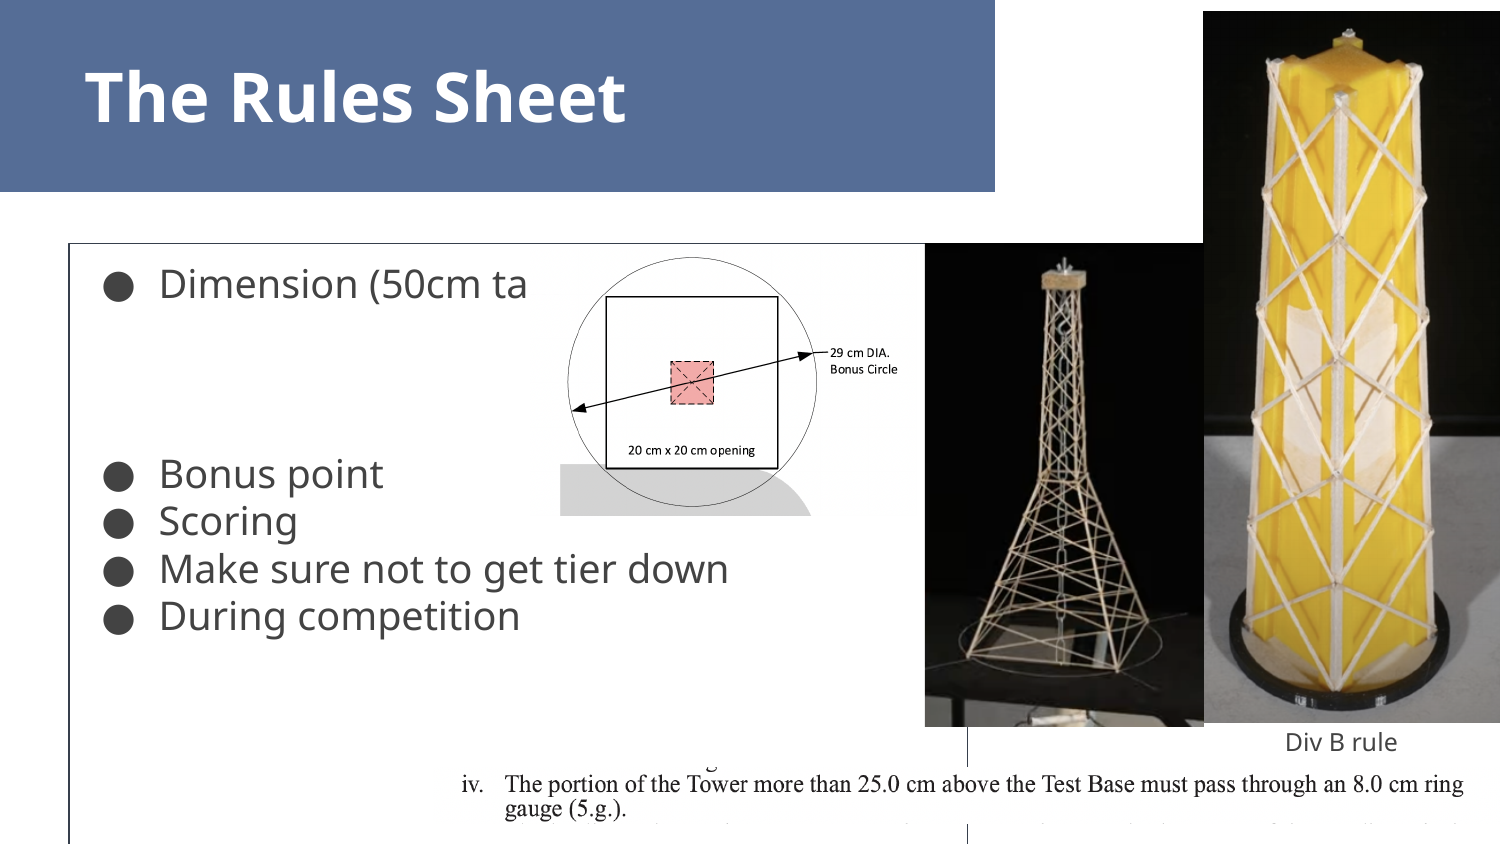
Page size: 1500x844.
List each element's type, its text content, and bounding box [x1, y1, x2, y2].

text_box Div B rule [1269, 731, 1459, 740]
title The Rules Sheet [69, 39, 824, 211]
picture [530, 249, 918, 516]
picture [924, 11, 1500, 728]
text_box Dimension (50cm tall) Bonus point Scoring Make sure not to get tier down During competition [68, 243, 968, 844]
picture [433, 767, 1500, 824]
text_box [0, 0, 995, 192]
